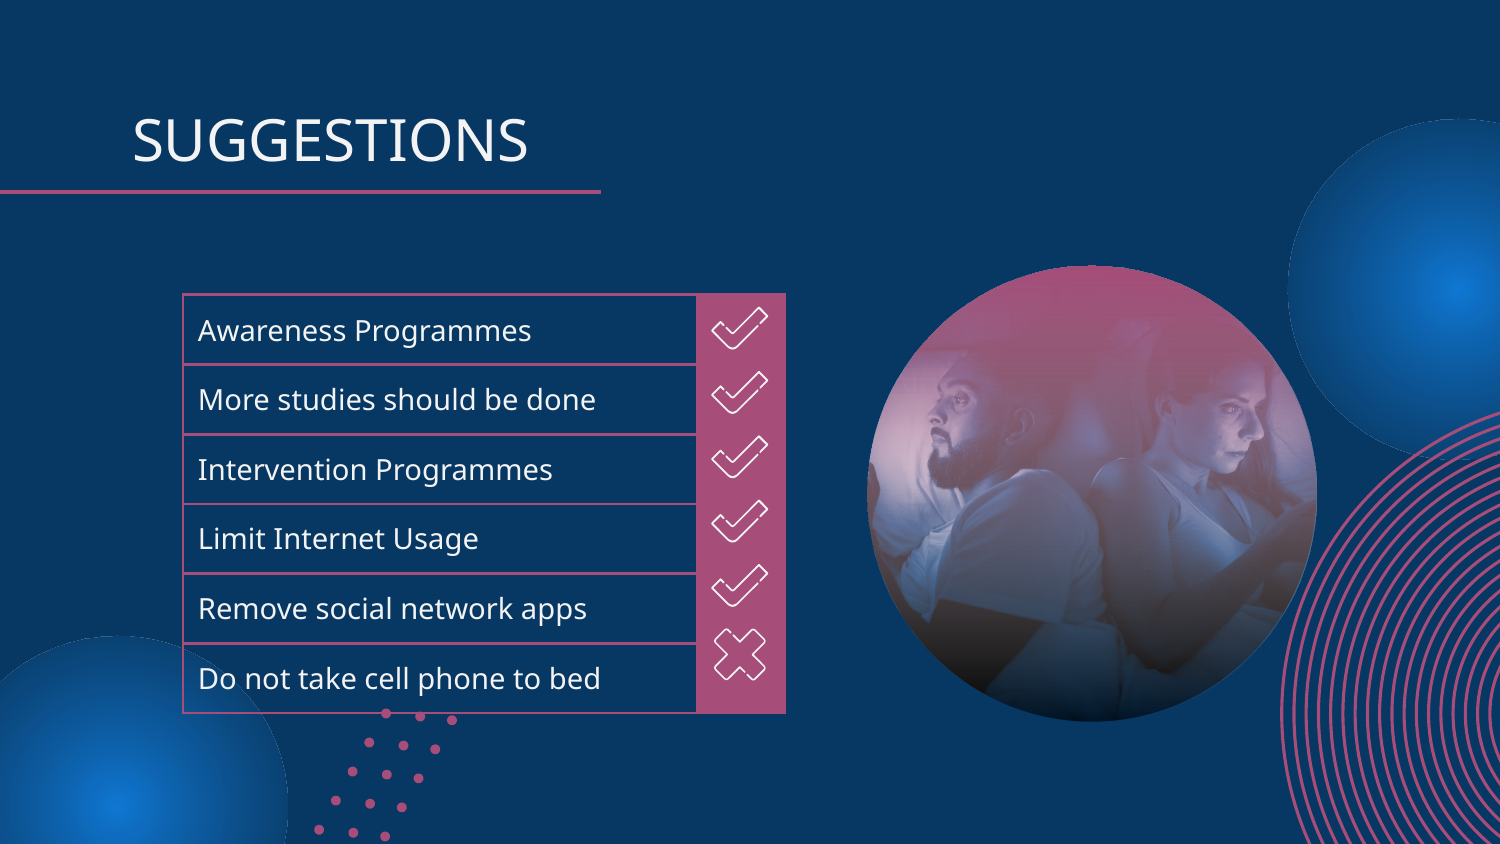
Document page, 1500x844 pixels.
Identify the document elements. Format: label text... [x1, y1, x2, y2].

table_cell [699, 645, 783, 712]
table_cell Do not take cell phone to bed [184, 645, 696, 712]
table_header Awareness Programmes [184, 296, 696, 363]
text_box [710, 306, 769, 350]
table_cell Remove social network apps [184, 575, 696, 642]
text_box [710, 563, 769, 608]
table_cell [699, 505, 783, 572]
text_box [713, 628, 766, 681]
table_cell Limit Internet Usage [184, 505, 696, 572]
table_cell More studies should be done [184, 366, 696, 433]
table_cell Intervention Programmes [184, 436, 696, 503]
table_header [699, 296, 783, 363]
table_cell [699, 575, 783, 642]
table_cell [699, 436, 783, 503]
picture [866, 265, 1317, 722]
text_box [710, 370, 769, 415]
title SUGGESTIONS [116, 88, 1383, 183]
table_cell [699, 366, 783, 433]
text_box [710, 435, 769, 479]
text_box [710, 499, 769, 543]
